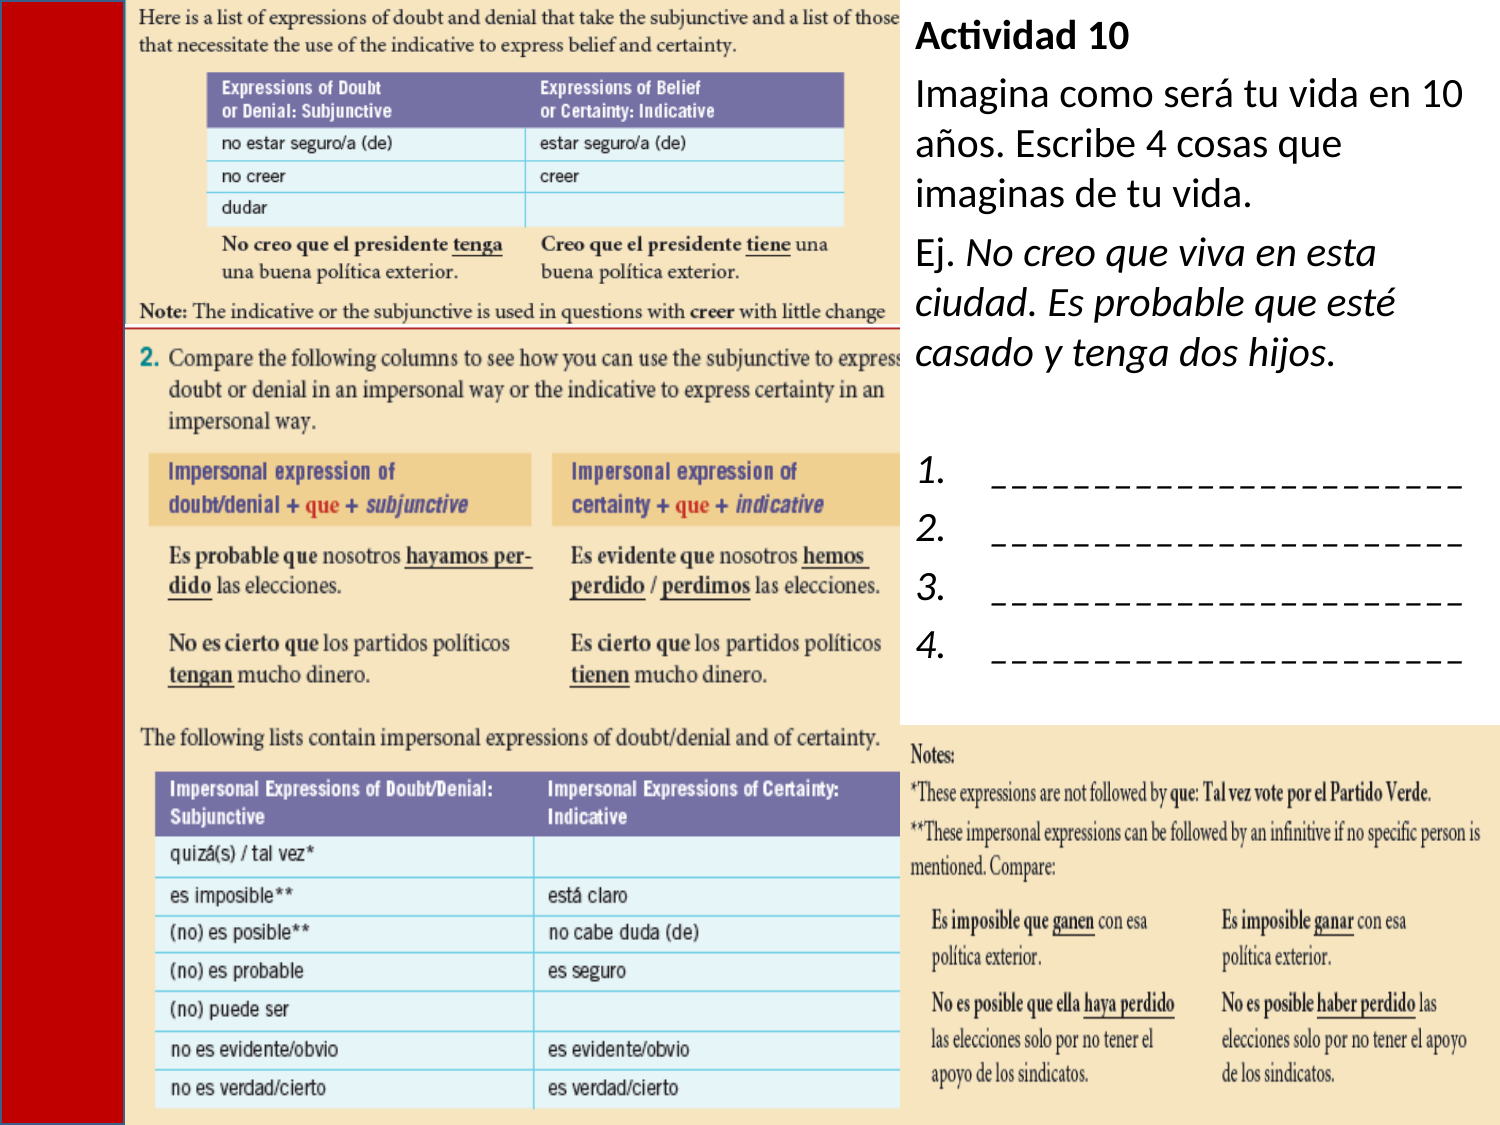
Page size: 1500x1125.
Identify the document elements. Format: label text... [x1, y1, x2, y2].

list Actividad 10 Imagina como será tu vida en 10 años. Escribe 4 cosas que imaginas de tu vida. Ej. No creo que viva en esta ciudad. Es probable que esté casado y tenga dos hijos. _______________________ _______________________ _______________________ _______________________ [901, 0, 1500, 724]
text_box [0, 0, 122, 1125]
picture [124, 0, 1500, 1125]
